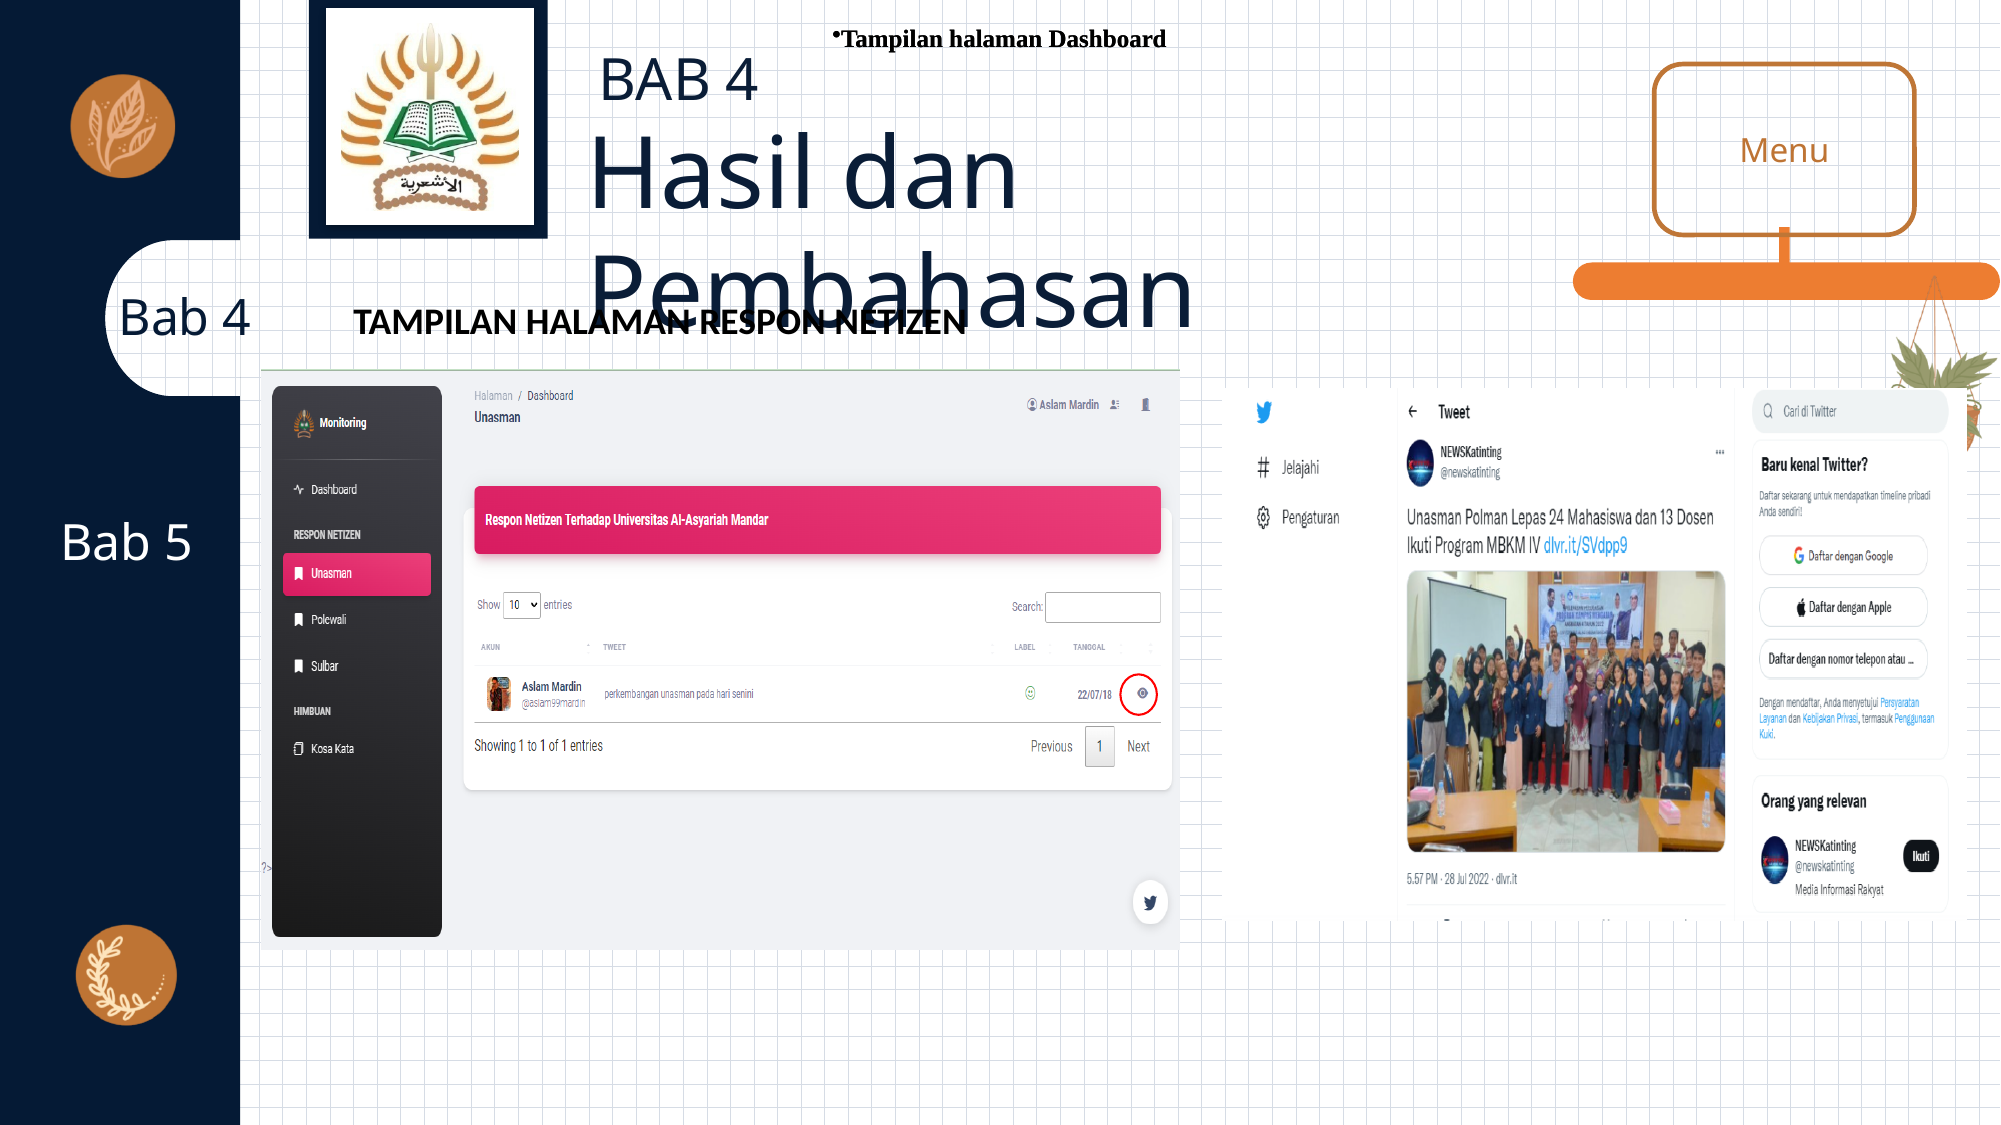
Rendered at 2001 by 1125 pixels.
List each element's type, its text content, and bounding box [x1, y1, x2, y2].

picture [340, 22, 520, 211]
text_box [1778, 236, 1791, 269]
text_box Hasil dan Pembahasan [571, 100, 1348, 356]
text_box Bab 4 [63, 277, 307, 353]
text_box Tampilan halaman Dashboard [817, 15, 1183, 60]
picture [1222, 248, 2000, 921]
picture [67, 69, 180, 181]
text_box [308, 0, 549, 240]
text_box Bab 5 [7, 502, 246, 578]
picture [67, 922, 180, 1028]
text_box [0, 0, 242, 1125]
text_box BAB 4 [583, 34, 822, 100]
picture [261, 369, 1180, 950]
text_box [1653, 63, 1916, 236]
text_box TAMPILAN HALAMAN RESPON NETIZEN [338, 289, 983, 350]
text_box Menu [1656, 121, 1913, 177]
text_box [1571, 261, 1804, 302]
